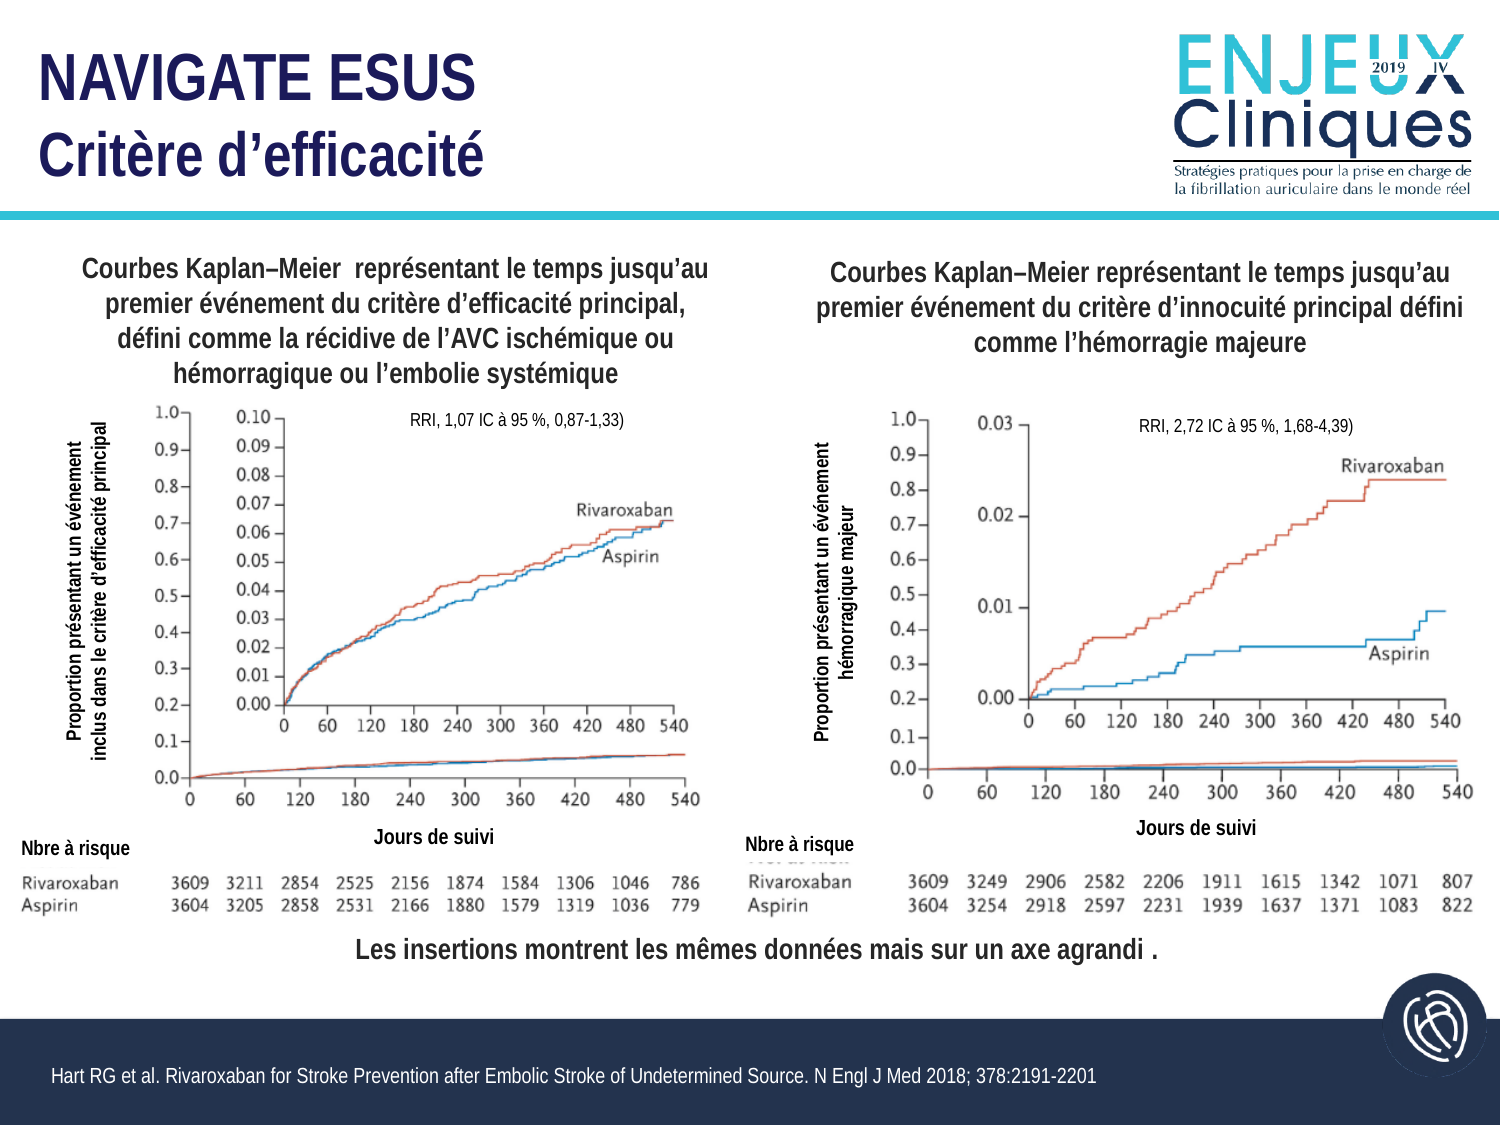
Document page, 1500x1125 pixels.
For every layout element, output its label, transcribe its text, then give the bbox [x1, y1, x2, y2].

text_box [0, 1018, 1500, 1125]
picture [1374, 965, 1493, 1084]
text_box Les insertions montrent les mêmes données mais sur un axe agrandi . [171, 922, 1343, 973]
picture [1166, 25, 1477, 203]
picture [736, 406, 1494, 933]
text_box Courbes Kaplan–Meier représentant le temps jusqu’au premier événement du critère d’efficacité principal, défini comme la récidive de l’AVC ischémique ou hémorragique ou l’embolie systémique [55, 242, 737, 397]
text_box Hart RG et al. Rivaroxaban for Stroke Prevention after Embolic Stroke of Undetermined Source. N Engl J Med 2018; 378:2191-2201 [36, 1054, 1141, 1096]
text_box Courbes Kaplan–Meier représentant le temps jusqu’au premier événement du critère d’innocuité principal défini comme l’hémorragie majeure [800, 246, 1481, 366]
picture [8, 402, 717, 928]
text_box NAVIGATE ESUS Critère d’efficacité [24, 26, 1141, 196]
